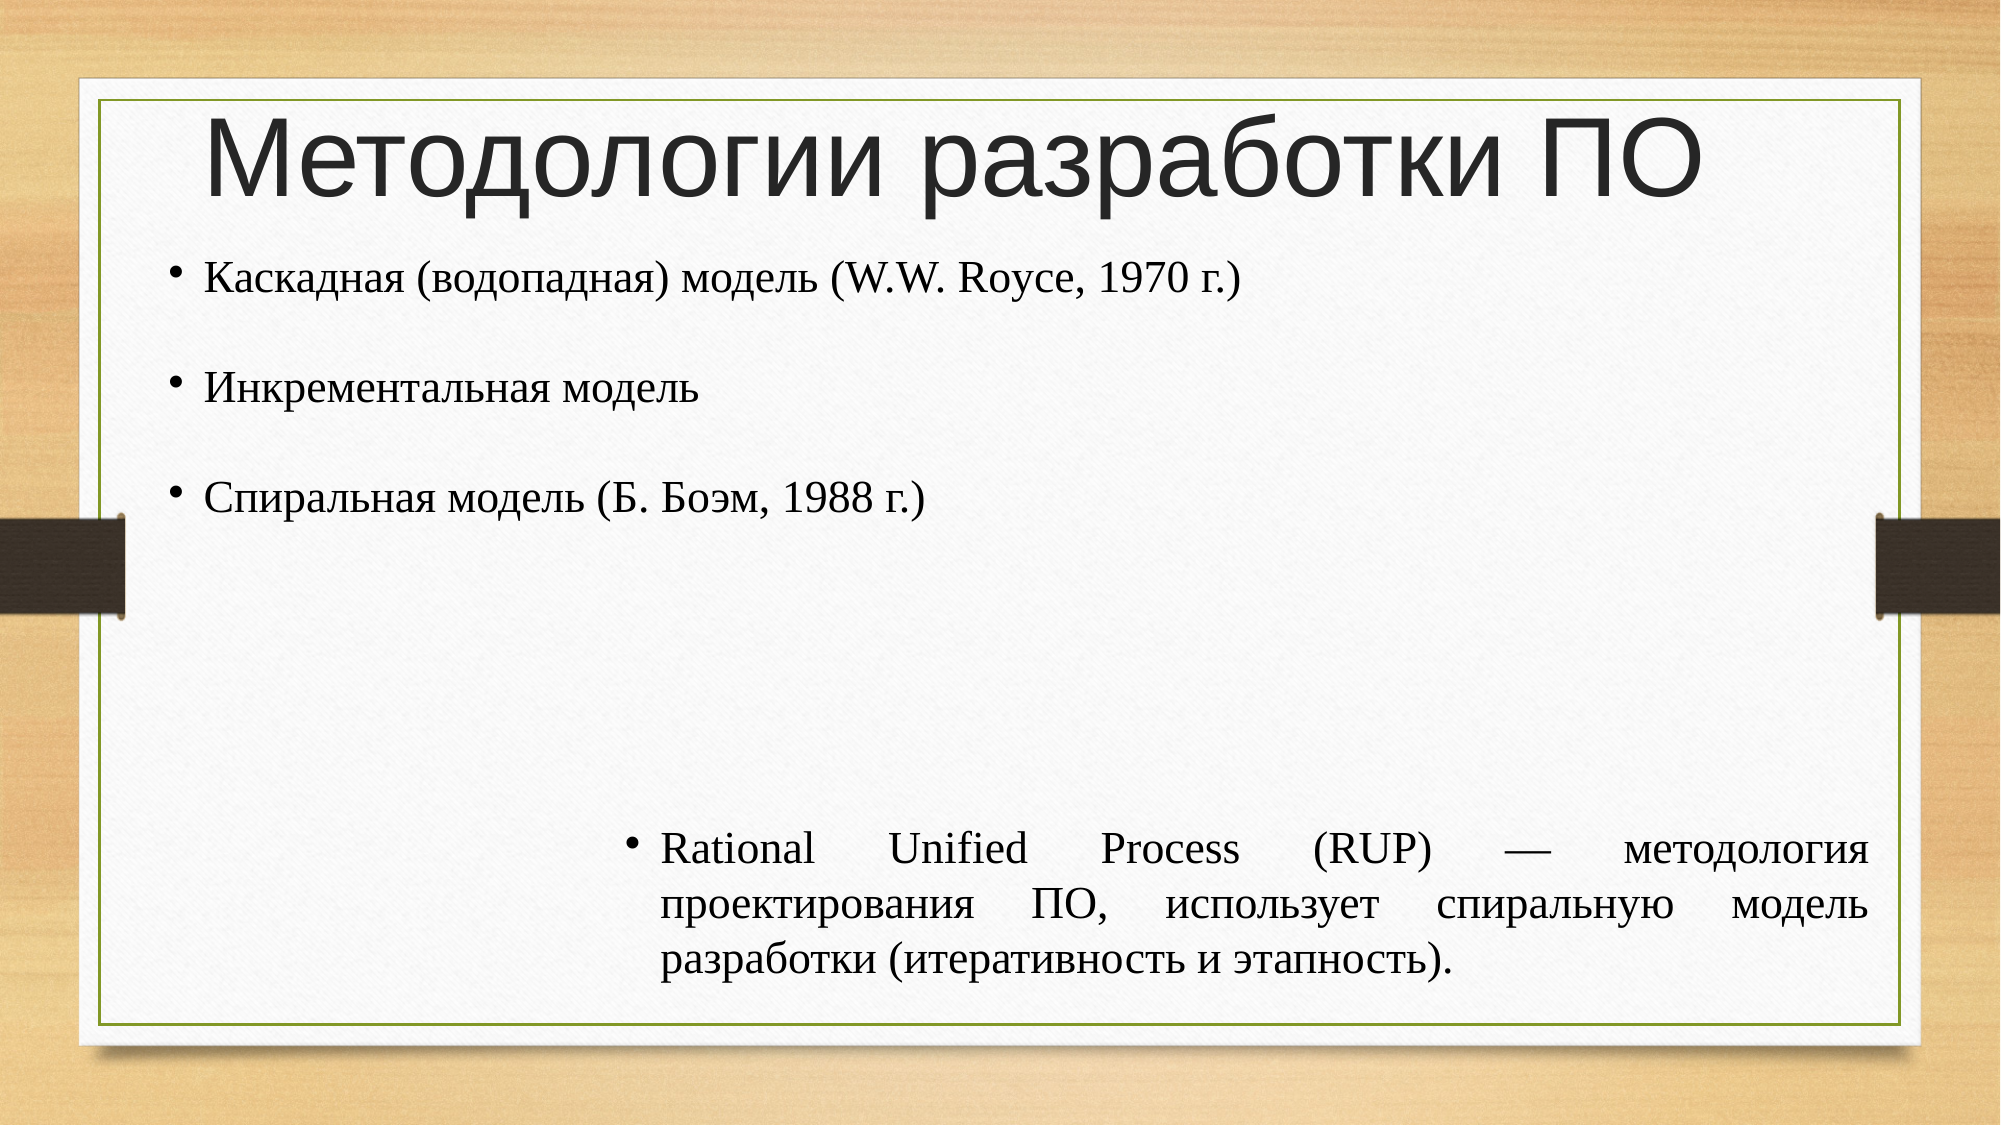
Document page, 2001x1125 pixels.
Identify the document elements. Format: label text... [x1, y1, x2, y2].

picture [0, 0, 2001, 1125]
text_box Методологии разработки ПО [102, 101, 1839, 362]
text_box Rational Unified Process (RUP) — методология проектирования ПО, использует спиральную модель разработки (итеративность и этапность). [610, 810, 1885, 991]
text_box Каскадная (водопадная) модель (W.W. Royce, 1970 г.) Инкрементальная модель Спиральная модель (Б. Боэм, 1988 г.) [153, 239, 1485, 530]
